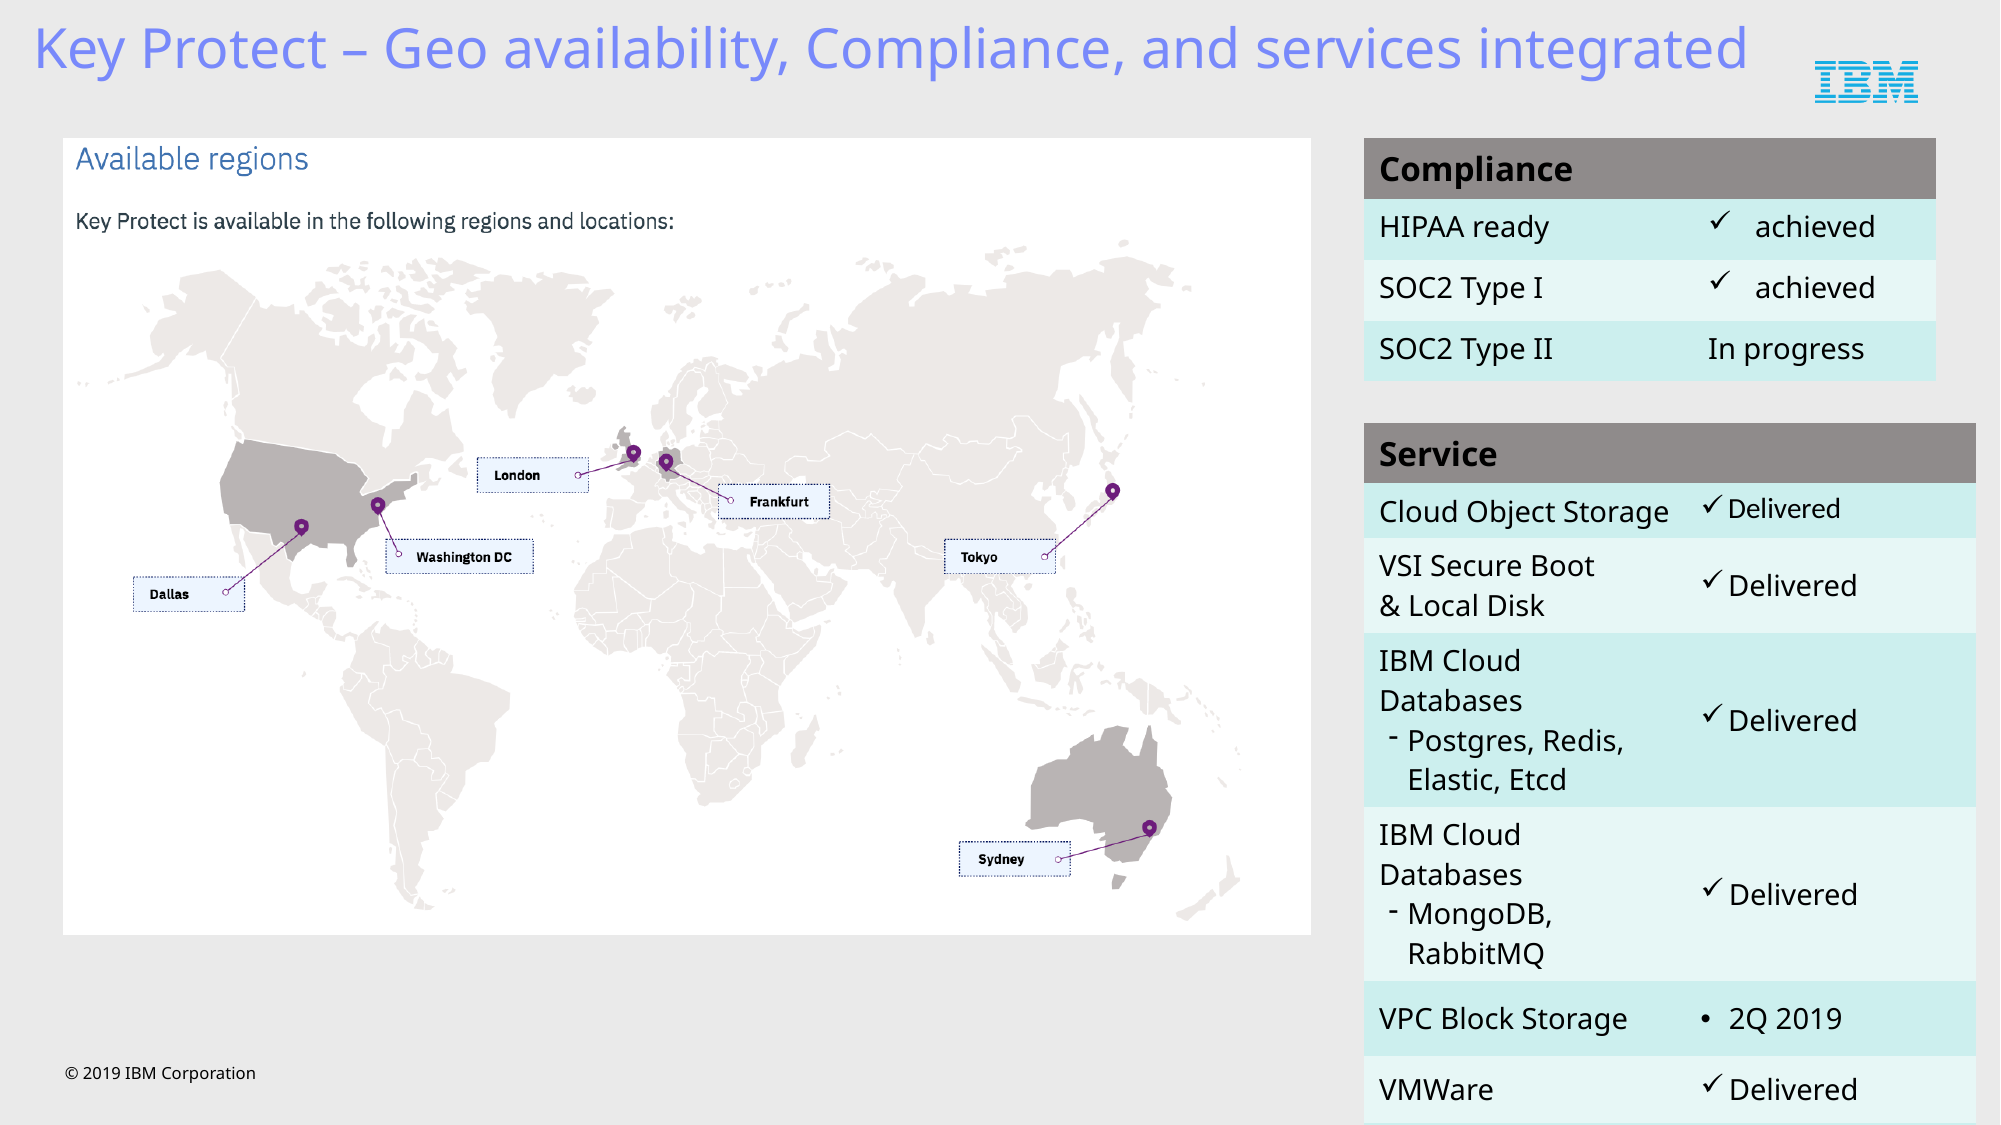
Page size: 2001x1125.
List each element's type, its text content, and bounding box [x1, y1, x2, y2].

table_cell IBM Cloud Databases MongoDB, RabbitMQ [1364, 807, 1686, 981]
table_cell achieved [1693, 199, 1936, 260]
table_cell Delivered [1686, 807, 1976, 981]
table_cell SOC2 Type I [1364, 260, 1693, 321]
text_box © 2019 IBM Corporation [50, 1055, 1364, 1086]
title Key Protect – Geo availability, Compliance, and services integrated [33, 20, 1951, 124]
table_cell Cloud Object Storage [1364, 483, 1686, 538]
table_cell VPC Block Storage [1364, 981, 1686, 1056]
table_cell 2Q 2019 [1686, 981, 1976, 1056]
table_cell IBM Cloud Databases Postgres, Redis, Elastic, Etcd [1364, 633, 1686, 807]
table_cell Delivered [1686, 1056, 1976, 1123]
table_header Service [1364, 423, 1686, 483]
table_cell achieved [1693, 260, 1936, 321]
table_header [1686, 423, 1976, 483]
table_header Compliance [1364, 138, 1693, 199]
picture [63, 137, 1311, 935]
table_cell VSI Secure Boot & Local Disk [1364, 538, 1686, 633]
table_cell SOC2 Type II [1364, 321, 1693, 381]
table_cell Delivered [1686, 538, 1976, 633]
table_cell VMWare [1364, 1056, 1686, 1123]
table_cell Delivered [1686, 633, 1976, 807]
table_header [1693, 138, 1936, 199]
table_cell Delivered [1686, 483, 1976, 538]
table_cell HIPAA ready [1364, 199, 1693, 260]
table_cell In progress [1693, 321, 1936, 381]
